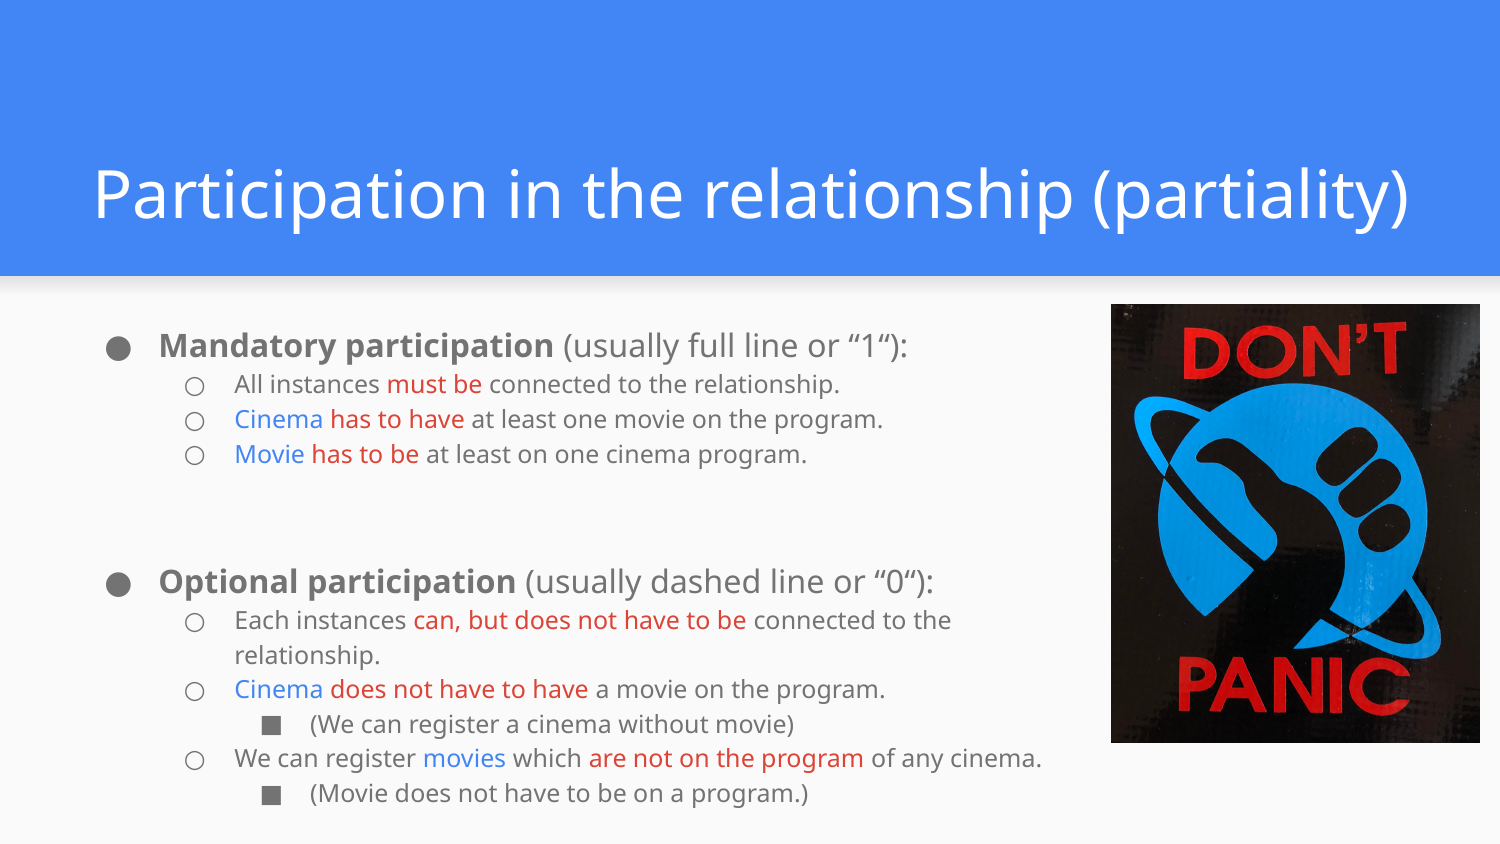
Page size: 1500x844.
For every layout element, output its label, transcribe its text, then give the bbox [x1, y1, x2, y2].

picture [1111, 304, 1480, 744]
list Mandatory participation (usually full line or “1“): All instances must be connected to the relationship. Cinema has to have at least one movie on the program. Movie has to be at least on one cinema program. Optional participation (usually dashed line or “0“): Each instances can, but does not have to be connected to the relationship. Cinema does not have to have a movie on the program. (We can register a cinema without movie) We can register movies which are not on the program of any cinema. (Movie does not have to be on a program.) [67, 304, 1099, 831]
title Participation in the relationship (partiality) [77, 121, 1427, 248]
